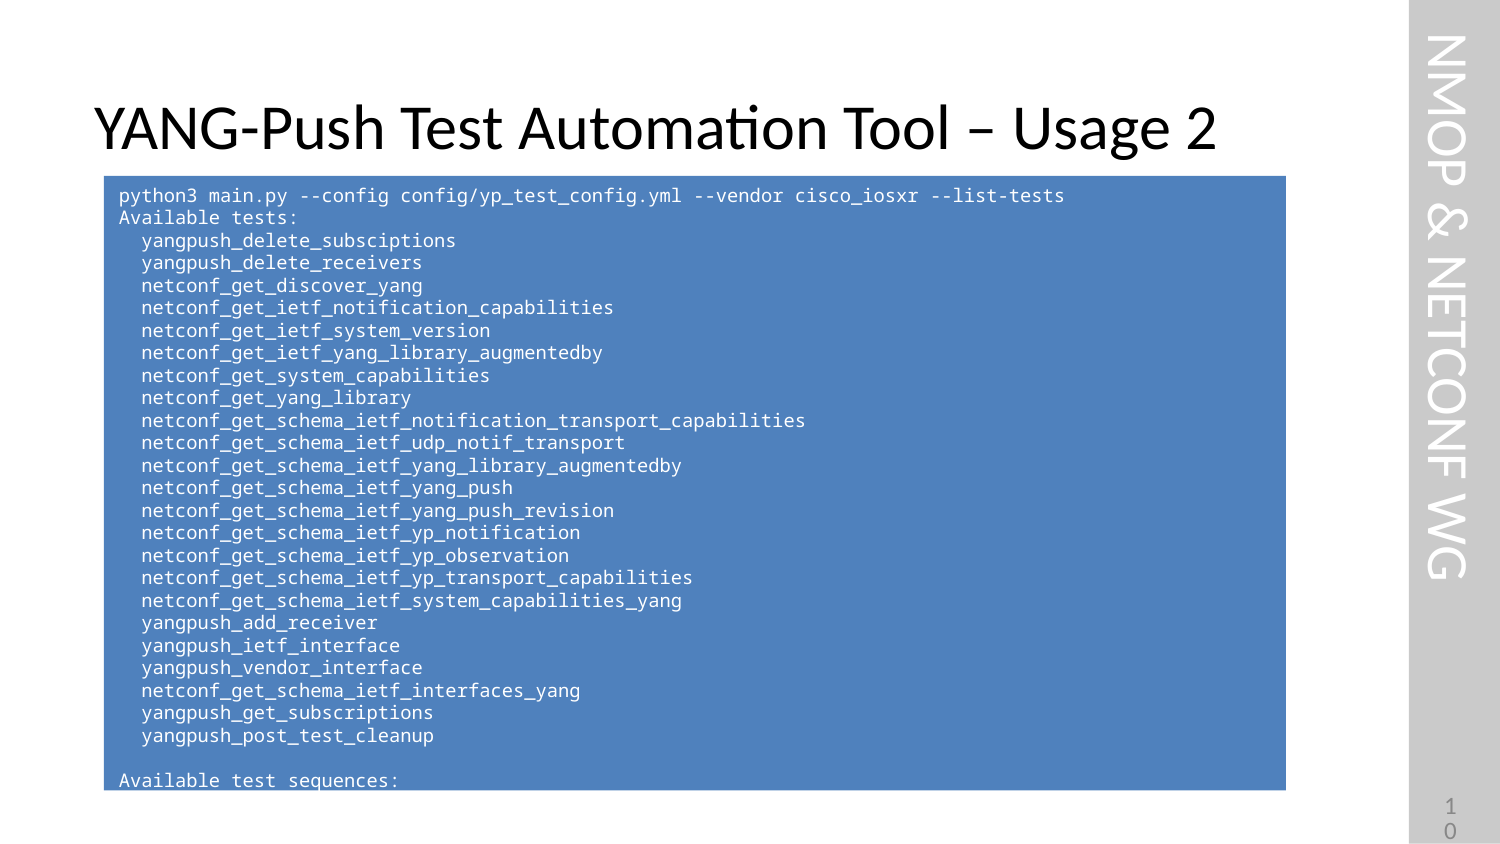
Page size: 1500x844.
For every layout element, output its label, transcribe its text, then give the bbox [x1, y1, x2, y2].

text_box [1407, 0, 1500, 844]
text_box YANG-Push Test Automation Tool – Usage 2 [87, 53, 1328, 194]
text_box python3 main.py --config config/yp_test_config.yml --vendor cisco_iosxr --list-tests Available tests: yangpush_delete_subsciptions yangpush_delete_receivers netconf_get_discover_yang netconf_get_ietf_notification_capabilities netconf_get_ietf_system_version netconf_get_ietf_yang_library_augmentedby netconf_get_system_capabilities netconf_get_yang_library netconf_get_schema_ietf_notification_transport_capabilities netconf_get_schema_ietf_udp_notif_transport netconf_get_schema_ietf_yang_library_augmentedby netconf_get_schema_ietf_yang_push netconf_get_schema_ietf_yang_push_revision netconf_get_schema_ietf_yp_notification netconf_get_schema_ietf_yp_observation netconf_get_schema_ietf_yp_transport_capabilities netconf_get_schema_ietf_system_capabilities_yang yangpush_add_receiver yangpush_ietf_interface yangpush_vendor_interface netconf_get_schema_ietf_interfaces_yang yangpush_get_subscriptions yangpush_post_test_cleanup Available test sequences: MVP1 capabilities_sequence [102, 174, 1288, 792]
slide_number 10 [1436, 552, 1467, 844]
text_box NMOP & NETCONF WG [1409, 17, 1495, 768]
